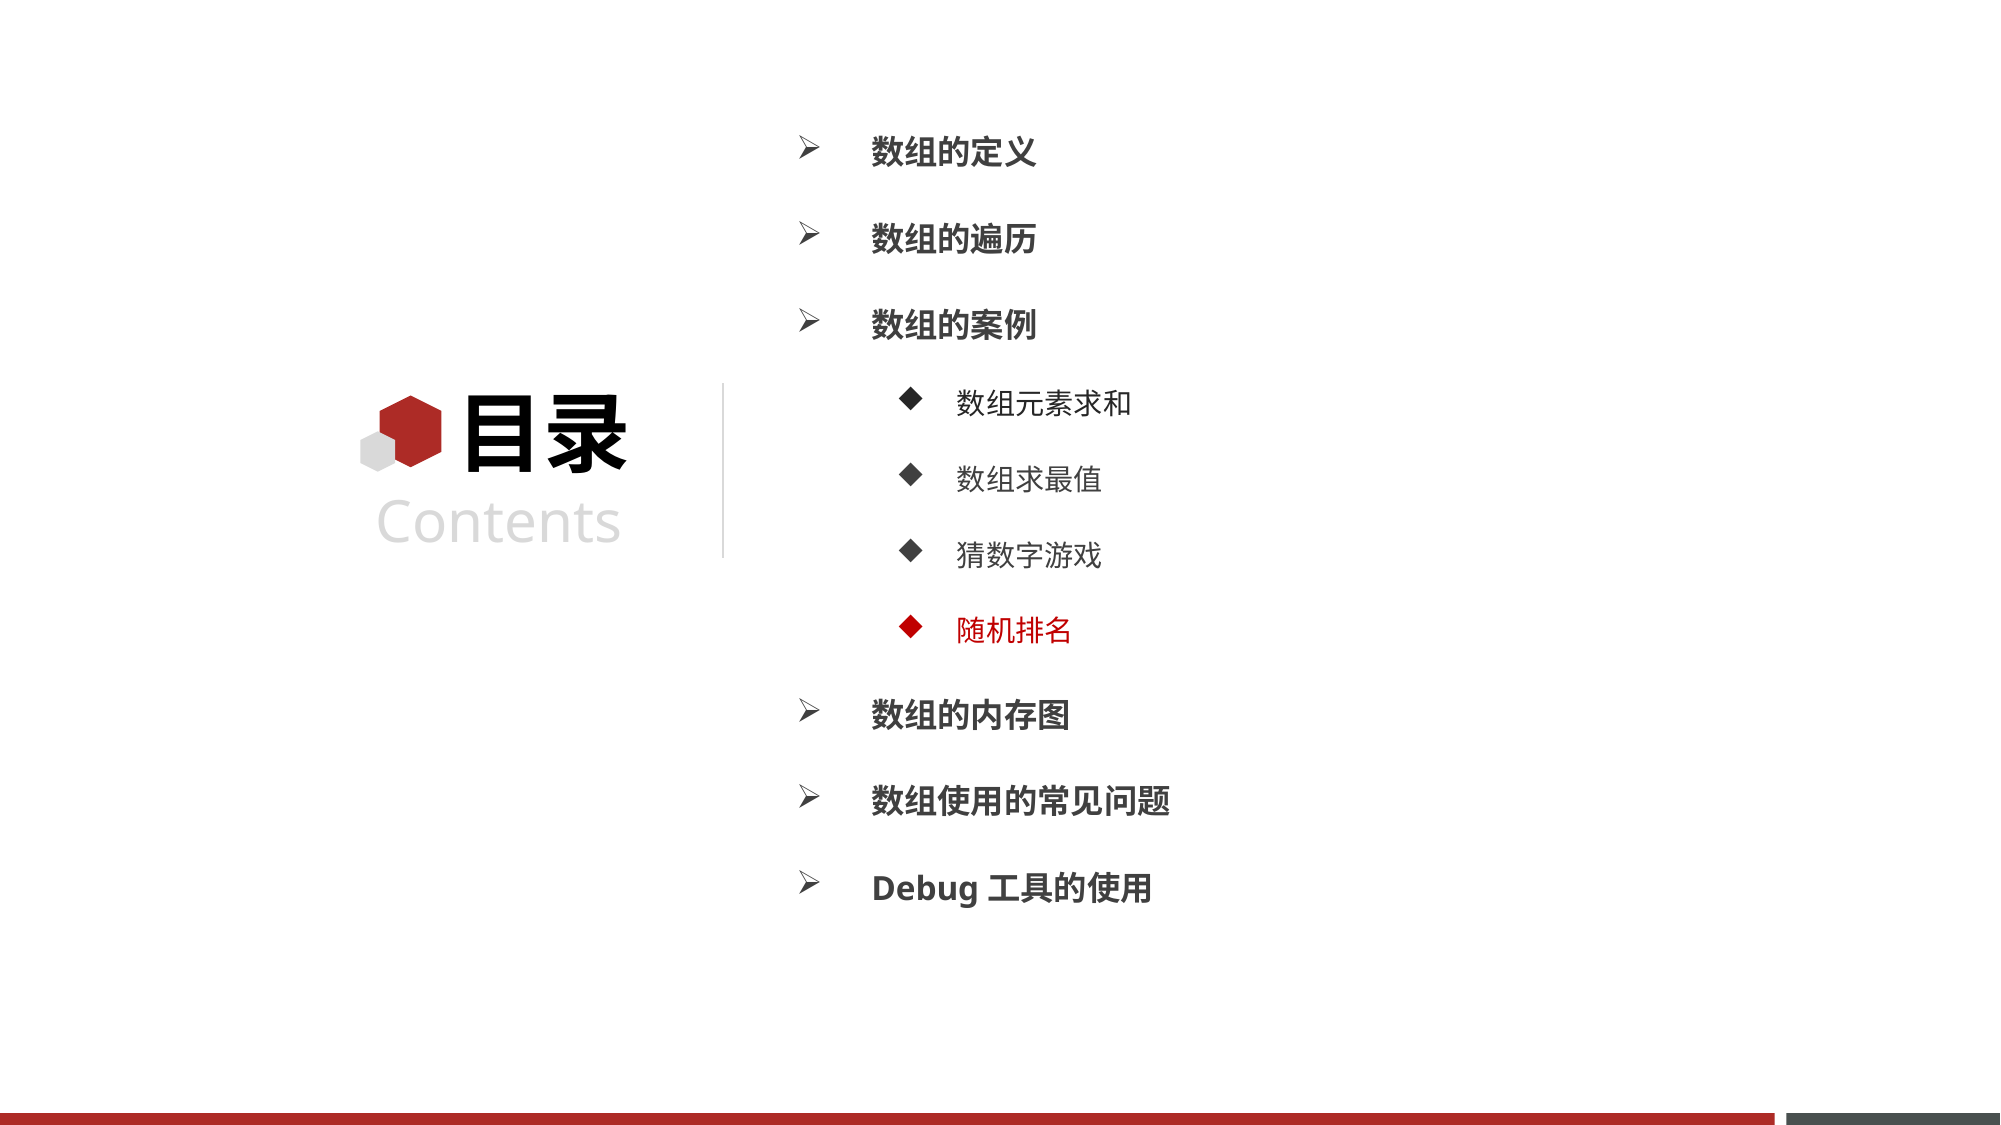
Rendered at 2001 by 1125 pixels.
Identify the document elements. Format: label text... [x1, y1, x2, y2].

list 数组的定义 数组的遍历 数组的案例 数组元素求和 数组求最值 猜数字游戏 随机排名 数组的内存图 数组使用的常见问题 Debug工具的使用 [781, 24, 1606, 1061]
